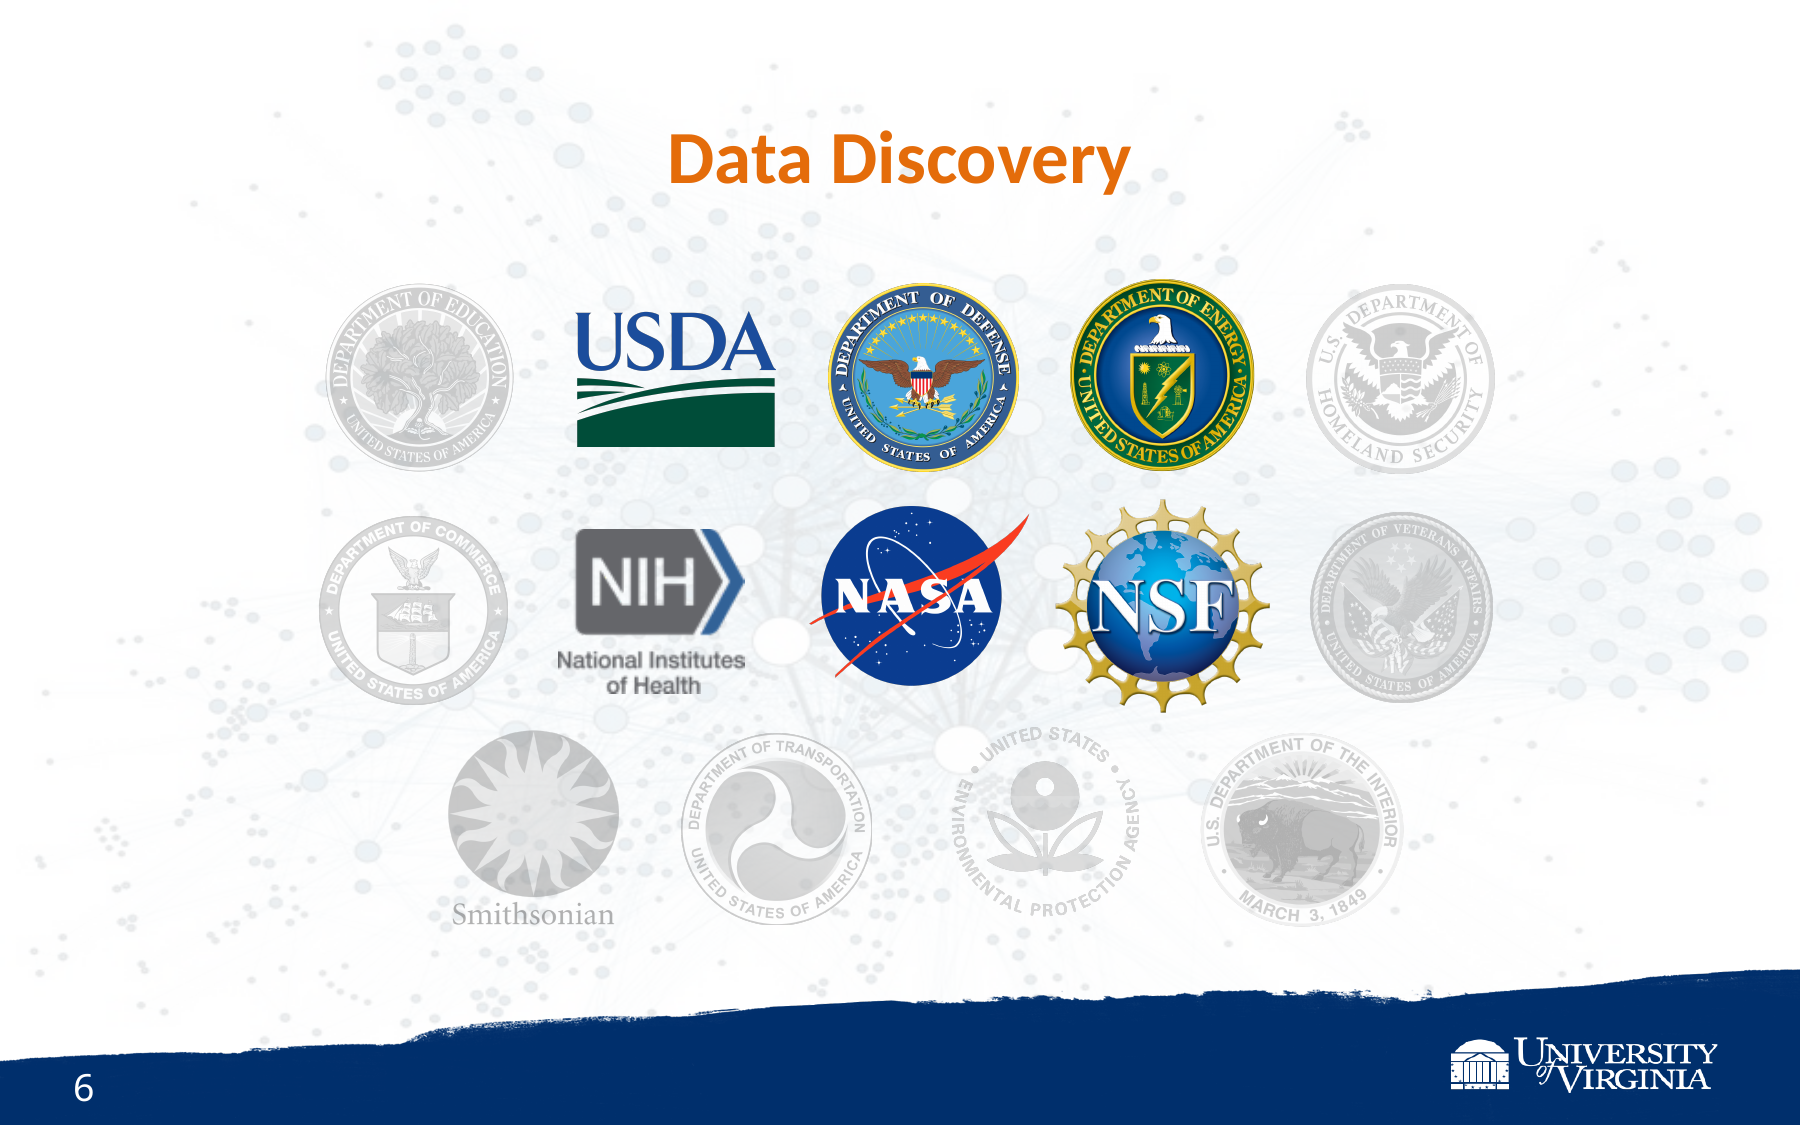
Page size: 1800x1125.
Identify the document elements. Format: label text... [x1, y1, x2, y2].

picture [1069, 278, 1257, 472]
picture [1052, 495, 1274, 717]
list Data Discovery [0, 100, 1800, 185]
picture [575, 310, 777, 447]
picture [558, 529, 746, 694]
picture [0, 727, 1800, 1125]
picture [324, 283, 514, 473]
picture [799, 494, 1047, 701]
picture [828, 282, 1019, 472]
picture [1310, 512, 1494, 703]
slide_number 6 [58, 1059, 479, 1120]
picture [1306, 283, 1496, 474]
picture [319, 516, 508, 706]
